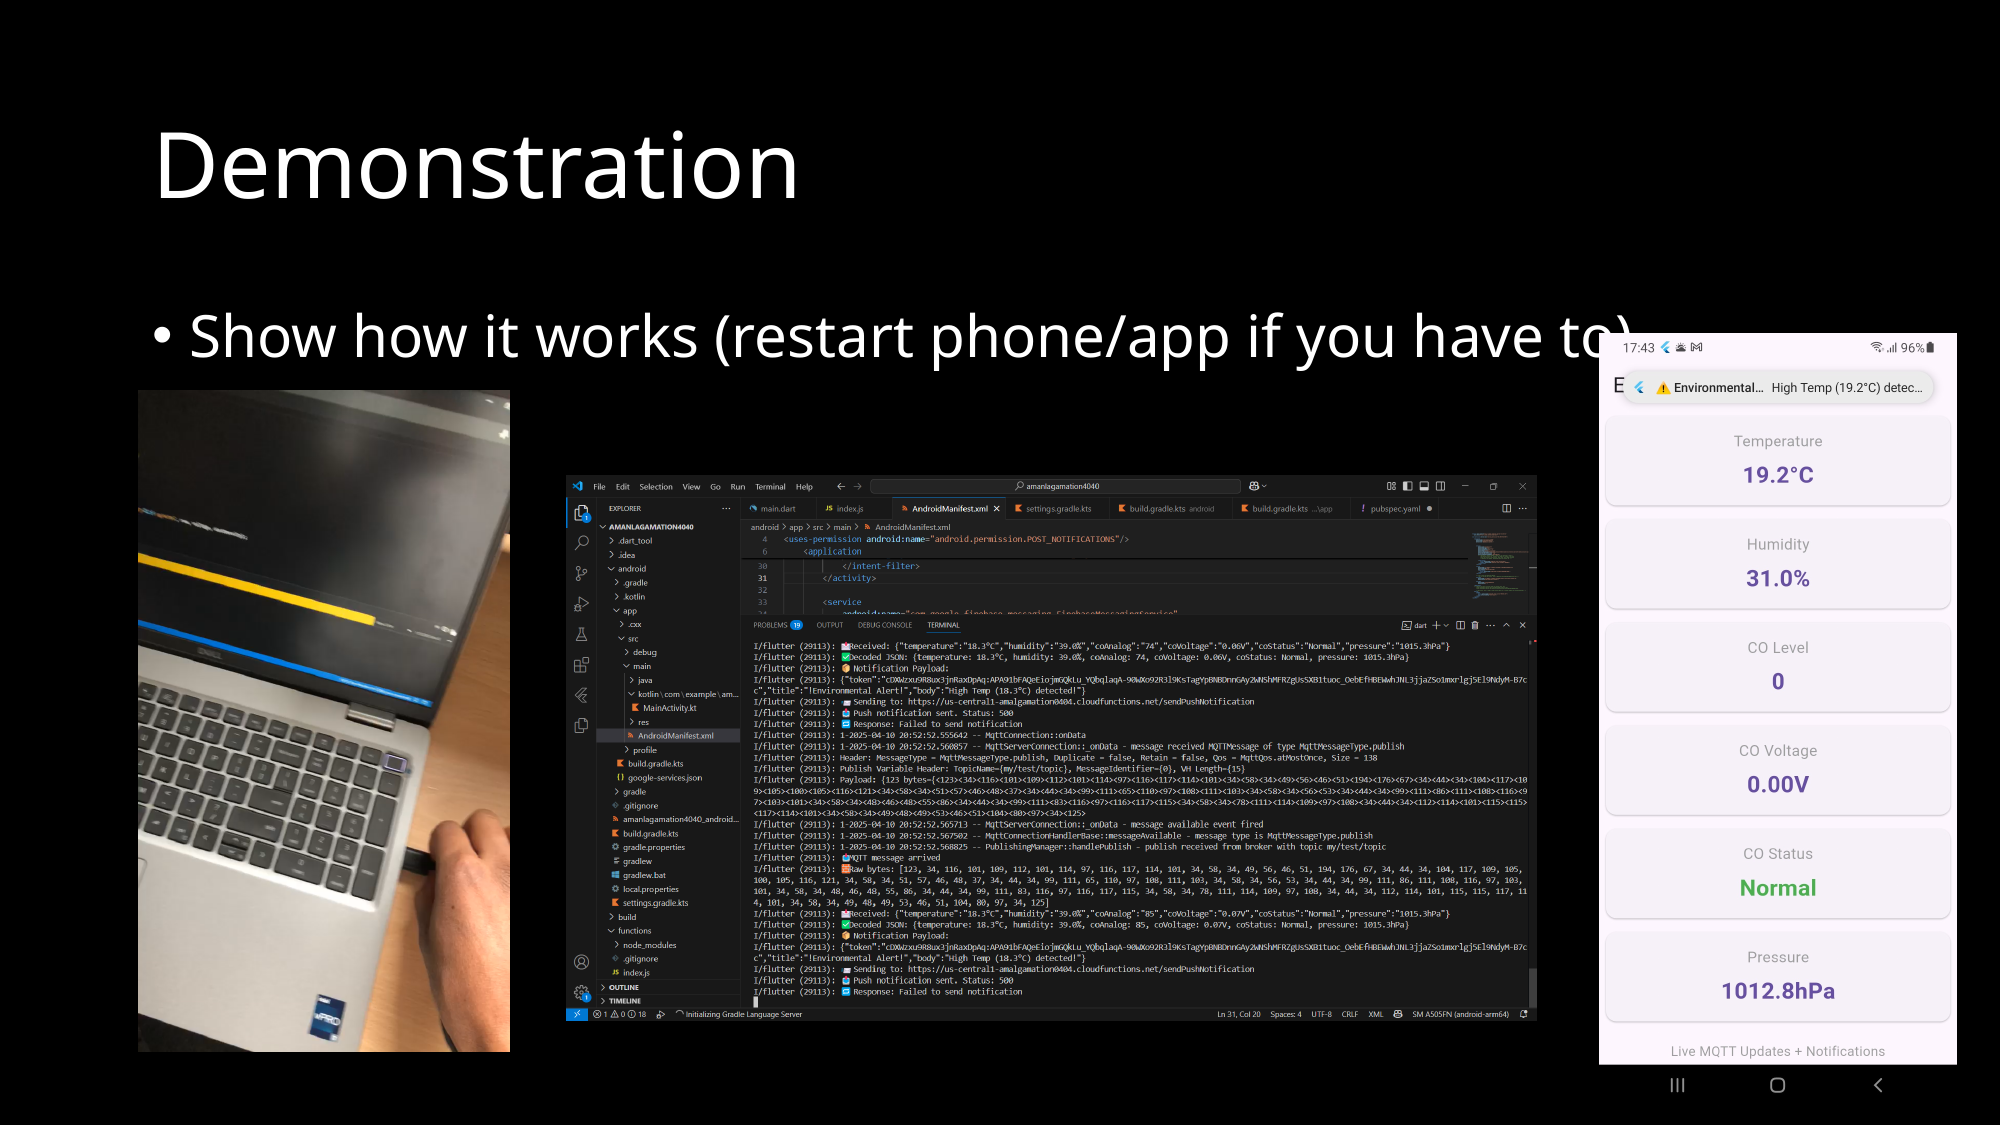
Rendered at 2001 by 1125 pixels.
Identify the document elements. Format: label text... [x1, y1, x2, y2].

list Show how it works (restart phone/app if you have to) [137, 299, 1863, 1014]
picture [565, 474, 1537, 1022]
picture [1599, 333, 1957, 1107]
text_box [136, 389, 511, 1053]
title Demonstration [137, 59, 1863, 278]
